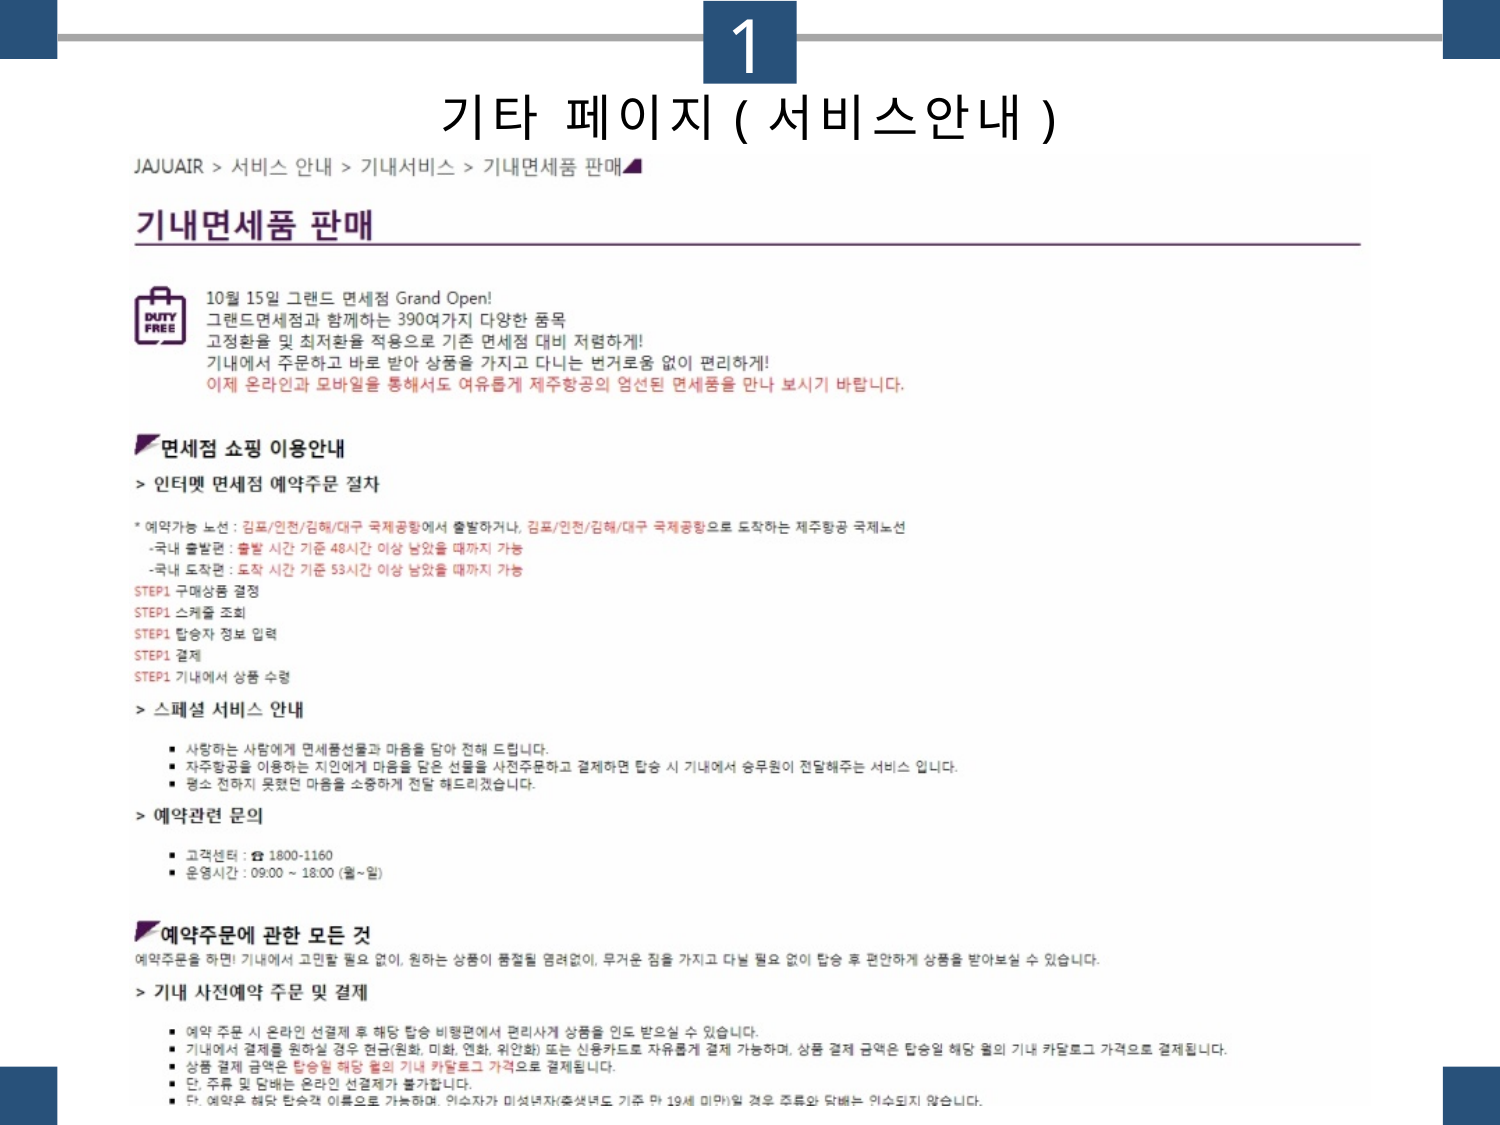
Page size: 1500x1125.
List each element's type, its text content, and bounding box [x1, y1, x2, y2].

text_box 1 [683, 0, 814, 96]
text_box [55, 32, 683, 43]
text_box 기타 페이지(서비스안내) [402, 78, 1094, 152]
picture [129, 154, 1371, 1107]
text_box [814, 32, 1444, 43]
